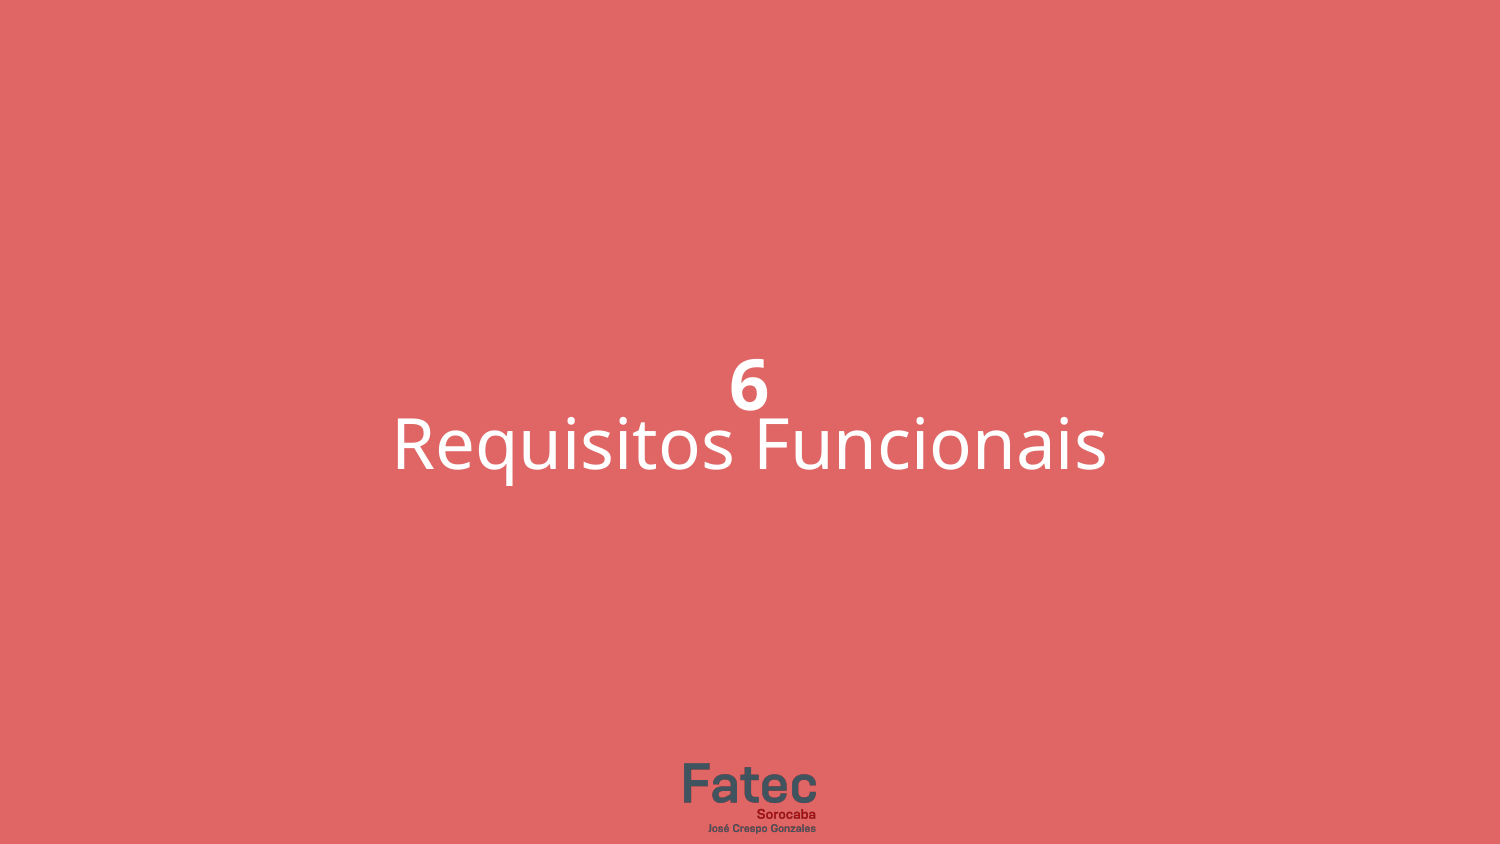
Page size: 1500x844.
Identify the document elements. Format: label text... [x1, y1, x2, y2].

text_box 6 Requisitos Funcionais [98, 261, 1402, 583]
picture [684, 763, 816, 834]
